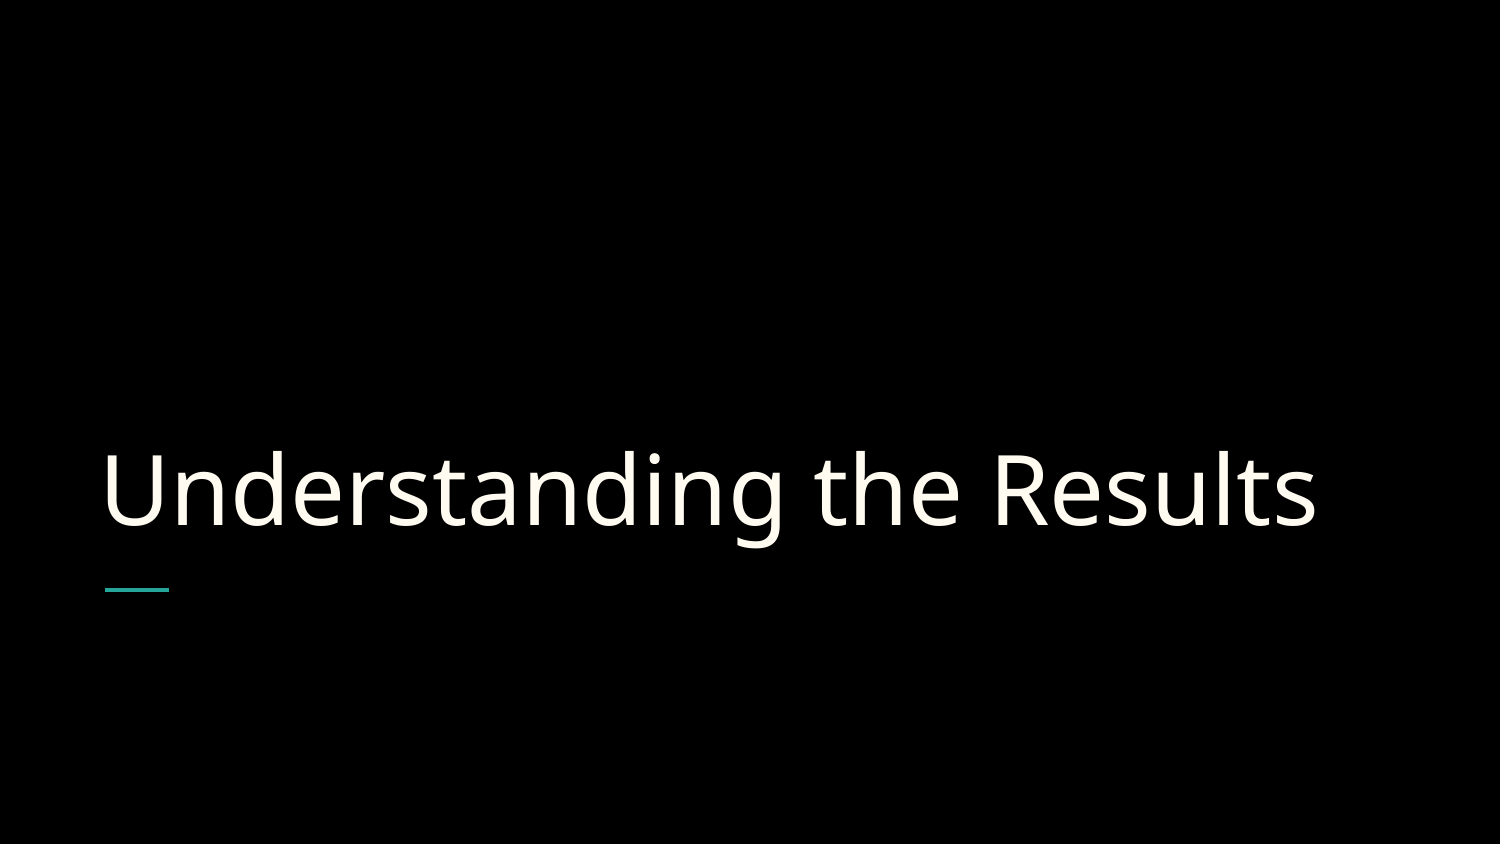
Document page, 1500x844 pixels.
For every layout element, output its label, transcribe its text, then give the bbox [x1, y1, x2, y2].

title Understanding the Results [84, 310, 1416, 561]
